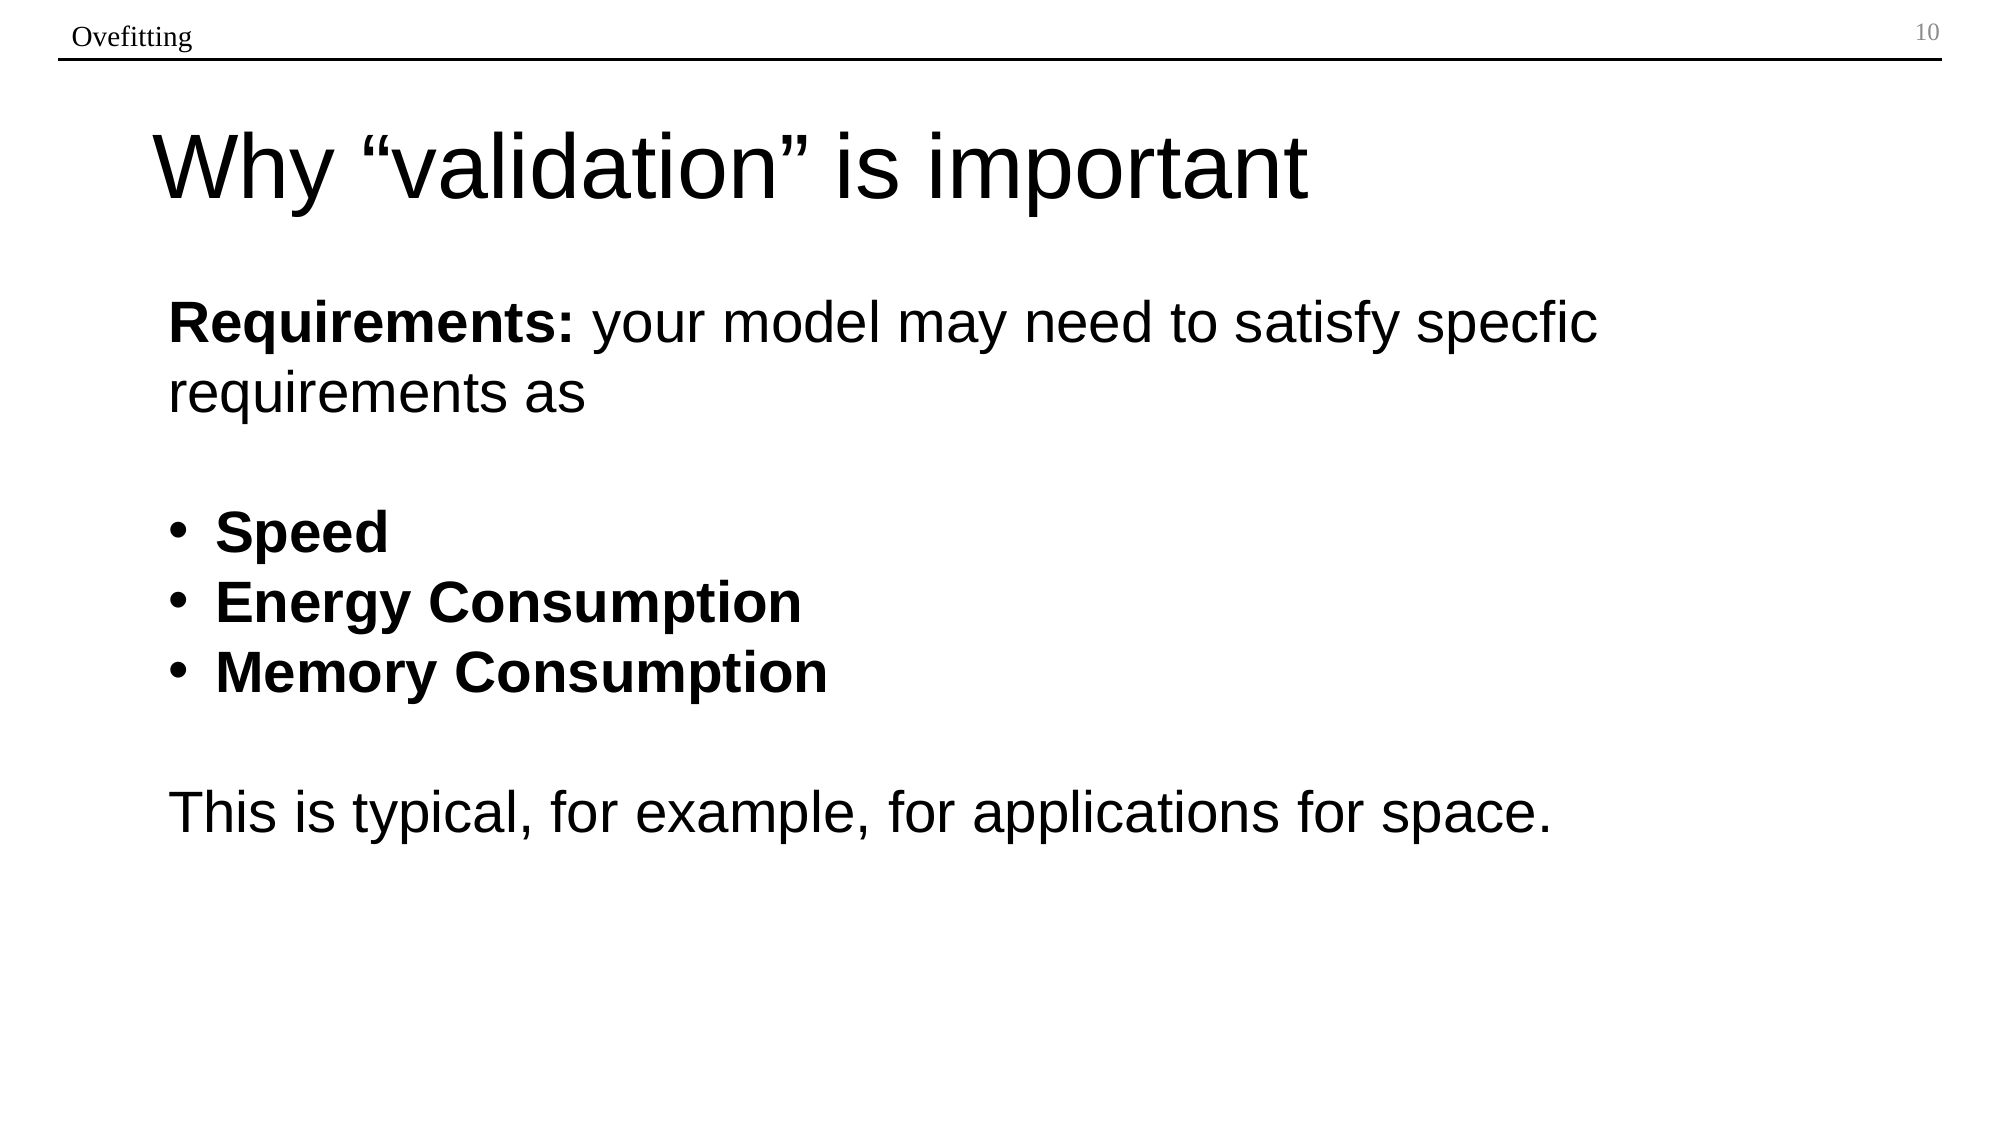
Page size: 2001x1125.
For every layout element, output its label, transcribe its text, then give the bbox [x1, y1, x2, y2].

title Why “validation” is important [137, 59, 1863, 278]
text_box Requirements: your model may need to satisfy specfic requirements as Speed Energy Consumption Memory Consumption This is typical, for example, for applications for space. [153, 277, 1863, 852]
text_box Ovefitting [56, 9, 696, 60]
